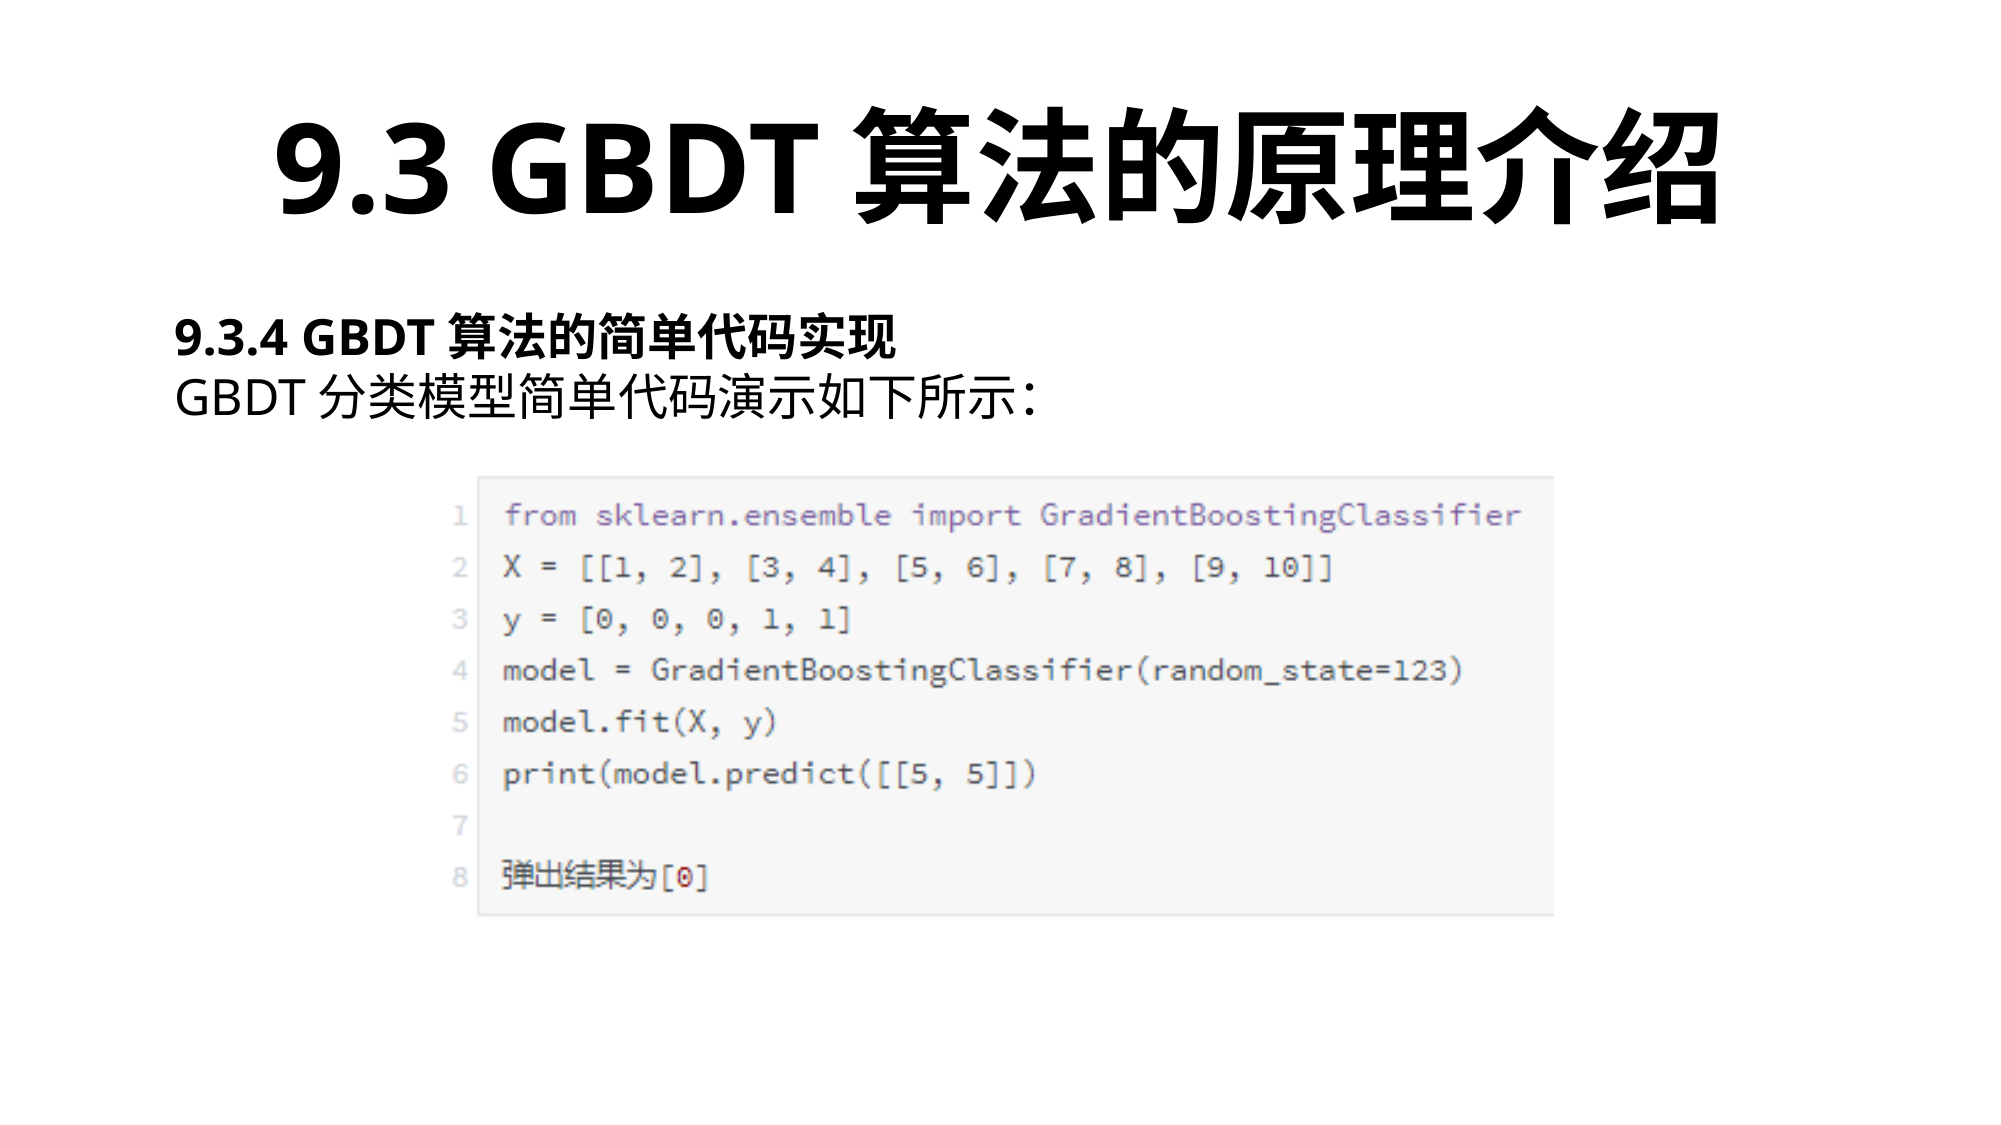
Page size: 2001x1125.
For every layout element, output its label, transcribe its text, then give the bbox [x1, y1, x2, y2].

text_box 9.3 GBDT算法的原理介绍 [259, 81, 1741, 247]
picture [446, 467, 1554, 922]
text_box 9.3.4 GBDT算法的简单代码实现 GBDT分类模型简单代码演示如下所示： [159, 298, 1841, 493]
